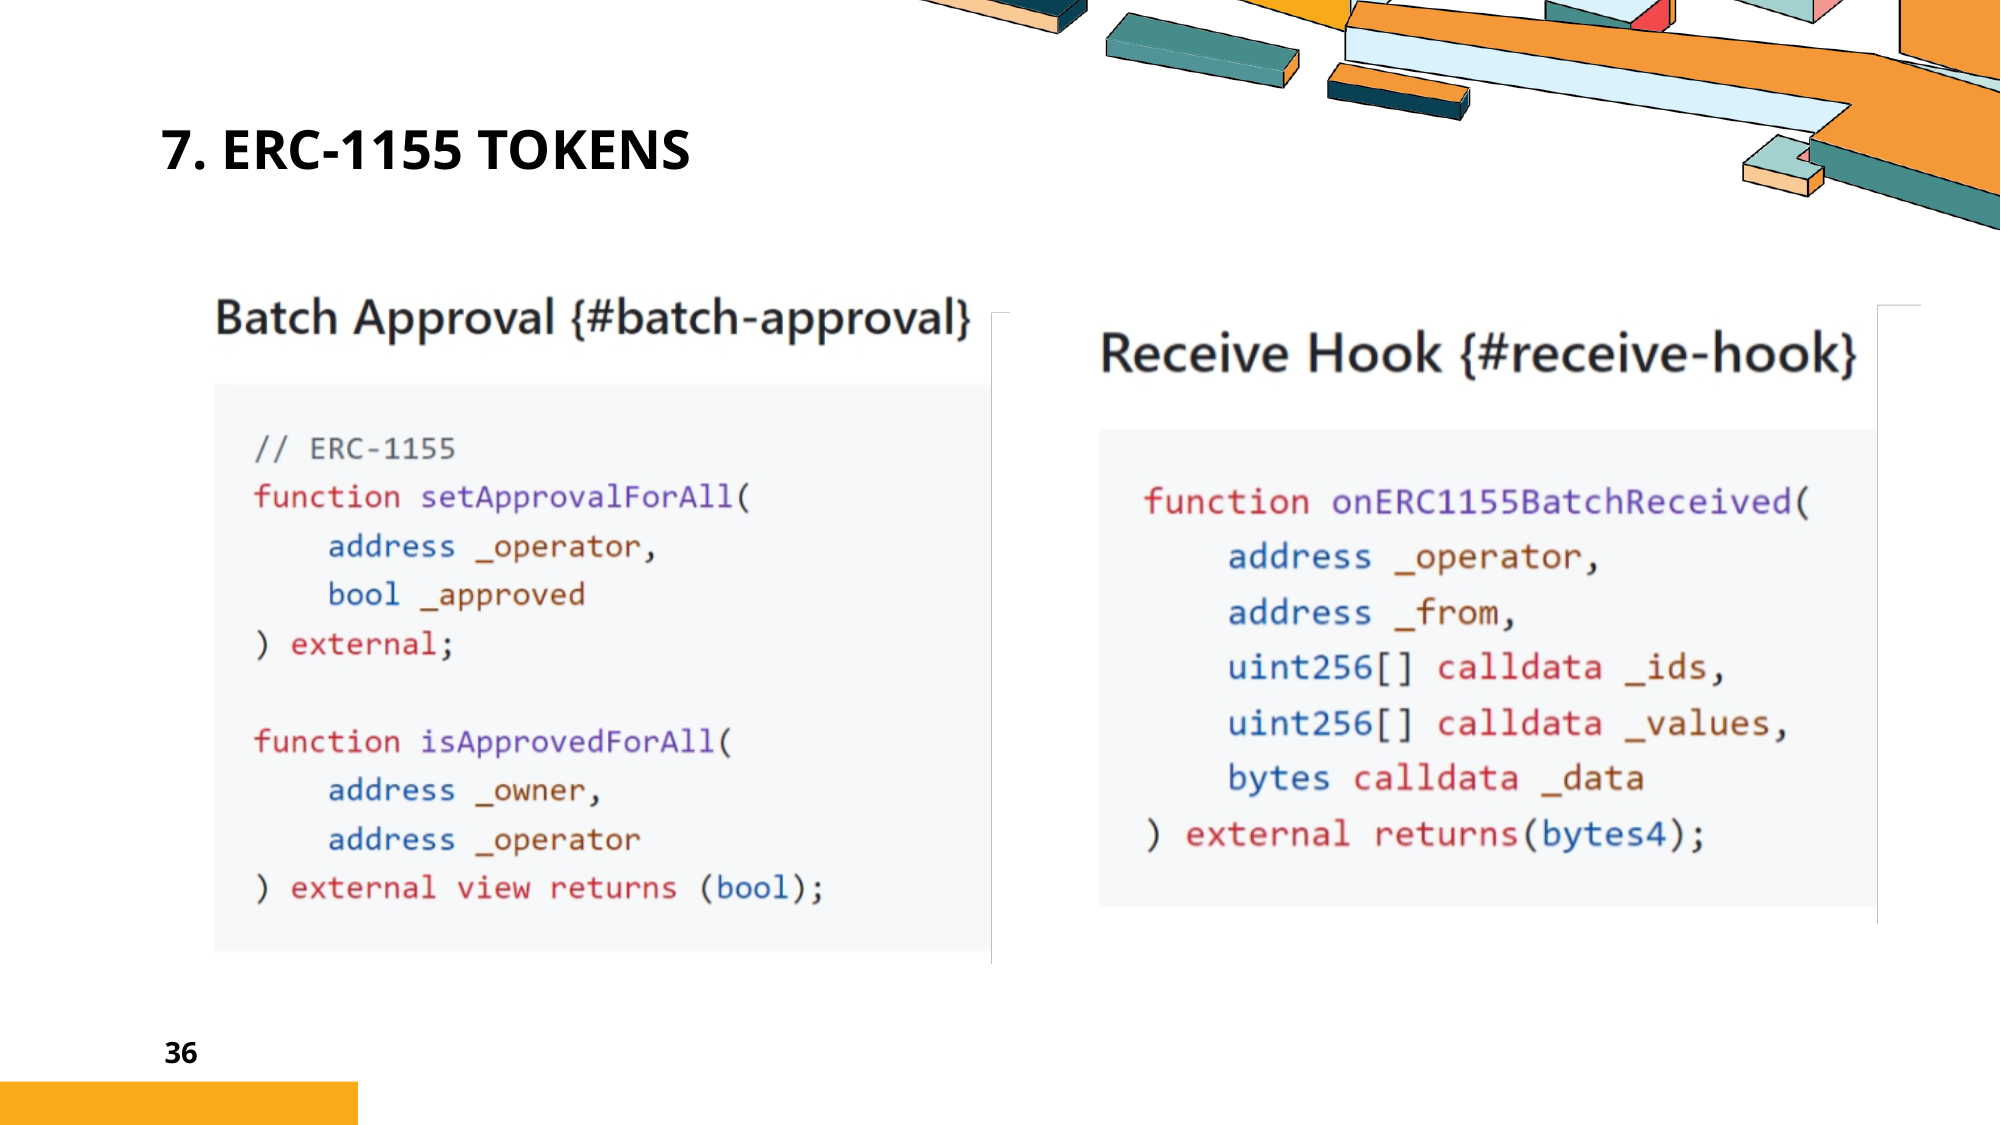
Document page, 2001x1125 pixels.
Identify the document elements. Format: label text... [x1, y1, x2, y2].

slide_number 36 [149, 1024, 345, 1085]
picture [816, 0, 2000, 236]
picture [174, 250, 1010, 964]
title 7. ERC-1155 tokens [146, 50, 1508, 189]
picture [1058, 289, 1921, 924]
